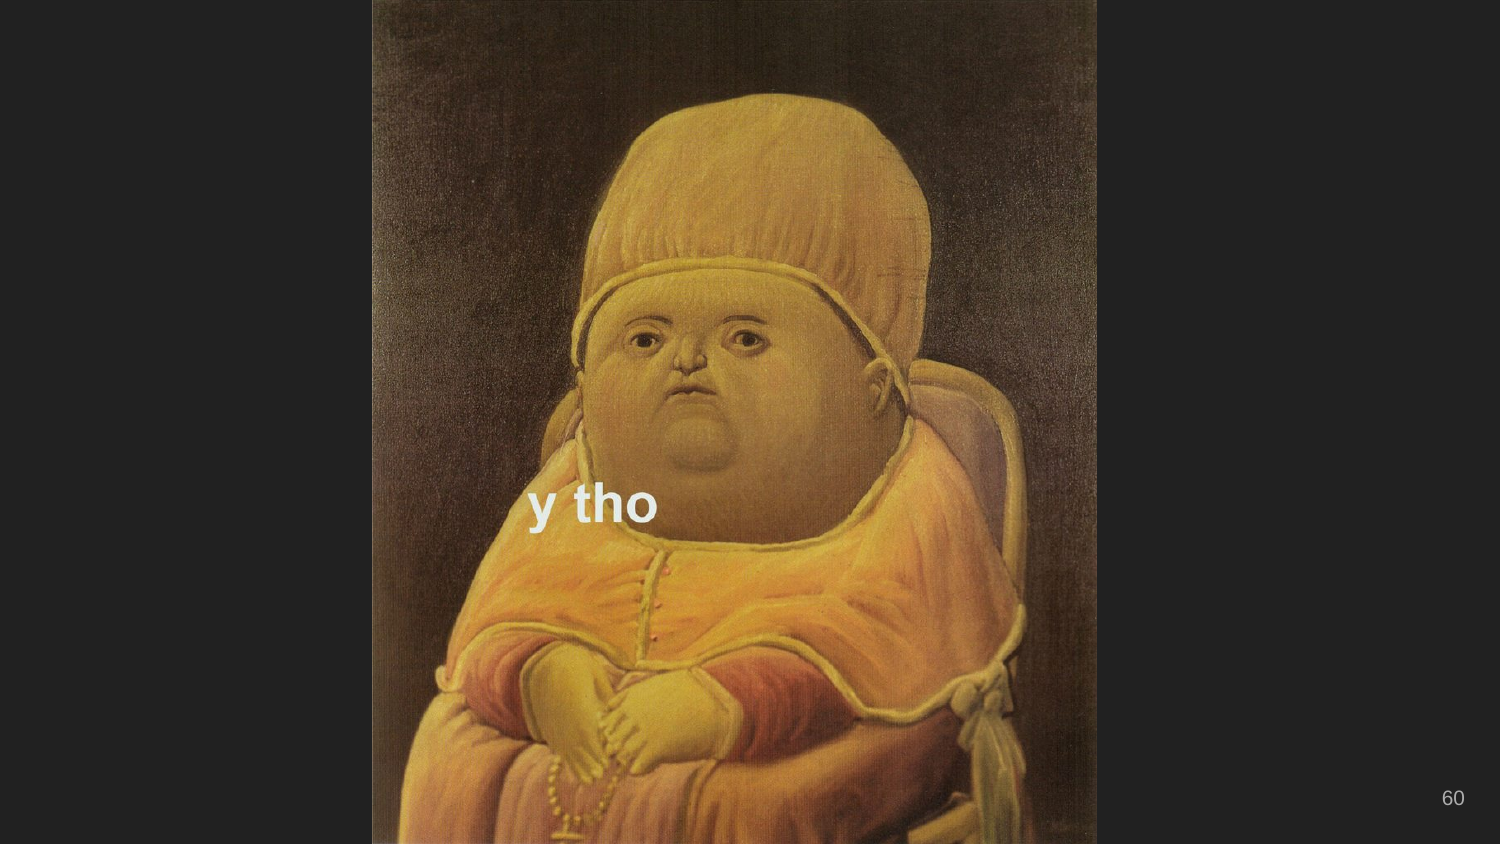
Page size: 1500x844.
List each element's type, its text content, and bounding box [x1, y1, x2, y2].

picture [371, 0, 1097, 844]
slide_number ‹#› [1389, 764, 1480, 830]
